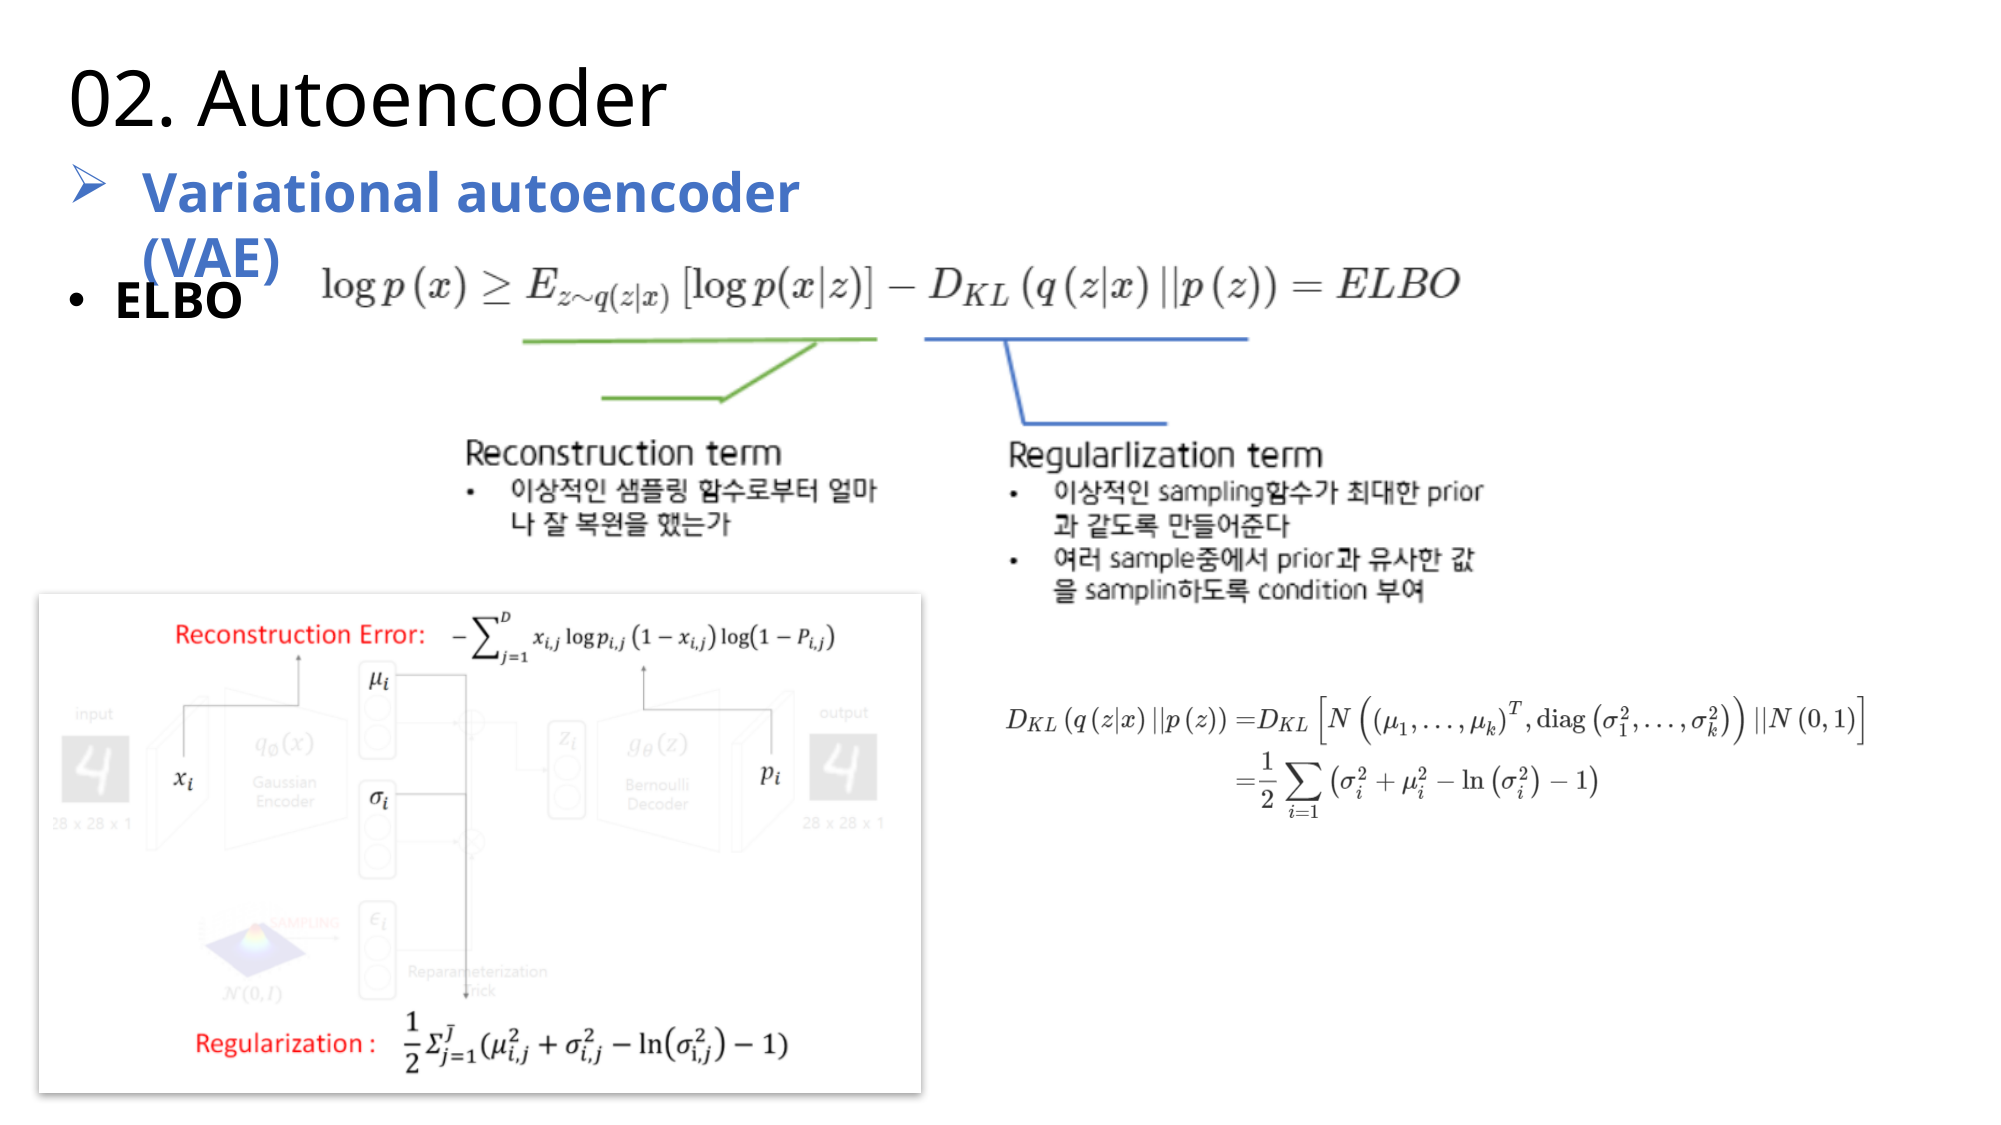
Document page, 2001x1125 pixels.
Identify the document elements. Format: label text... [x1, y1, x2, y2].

text_box 02. Autoencoder [53, 51, 1947, 151]
picture [999, 683, 1871, 832]
picture [53, 337, 1497, 1079]
picture [309, 257, 1497, 325]
text_box ELBO [53, 231, 965, 337]
text_box Variational autoencoder (VAE) [53, 150, 926, 231]
